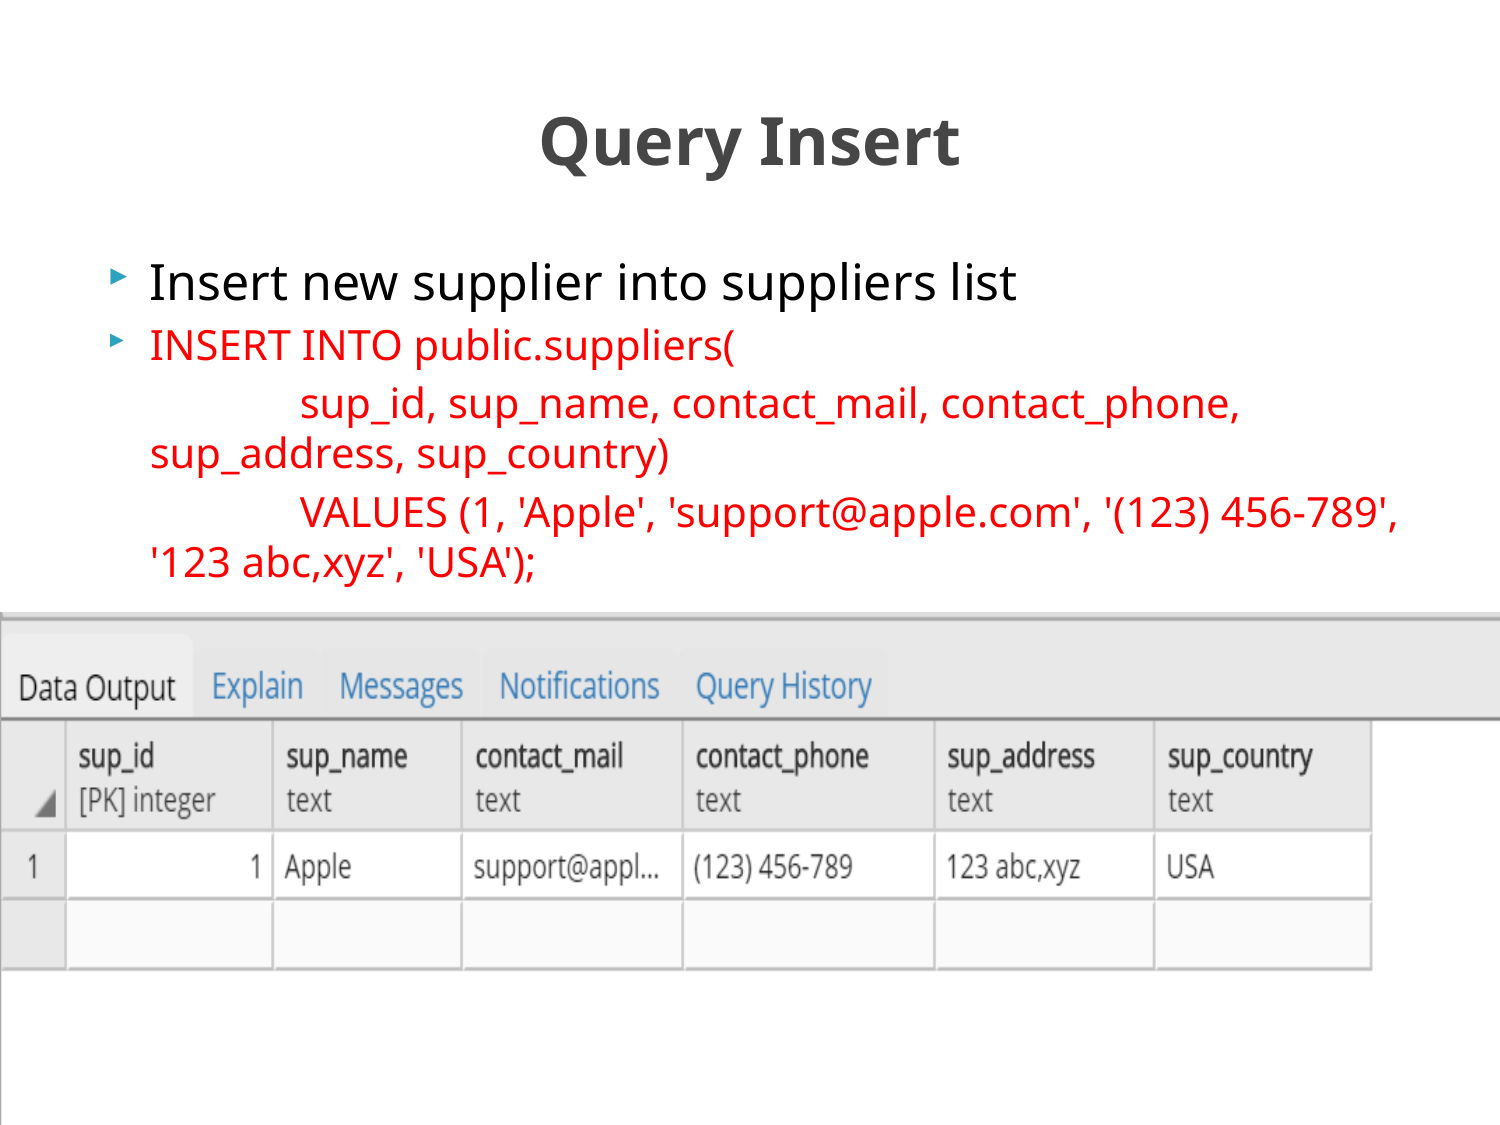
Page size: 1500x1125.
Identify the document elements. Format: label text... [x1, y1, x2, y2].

list Insert new supplier into suppliers list INSERT INTO public.suppliers( sup_id, sup_name, contact_mail, contact_phone, sup_address, sup_country) VALUES (1, 'Apple', 'support@apple.com', '(123) 456-789', '123 abc,xyz', 'USA'); [75, 243, 1425, 612]
title Query Insert [75, 45, 1425, 233]
picture [0, 612, 1500, 1125]
